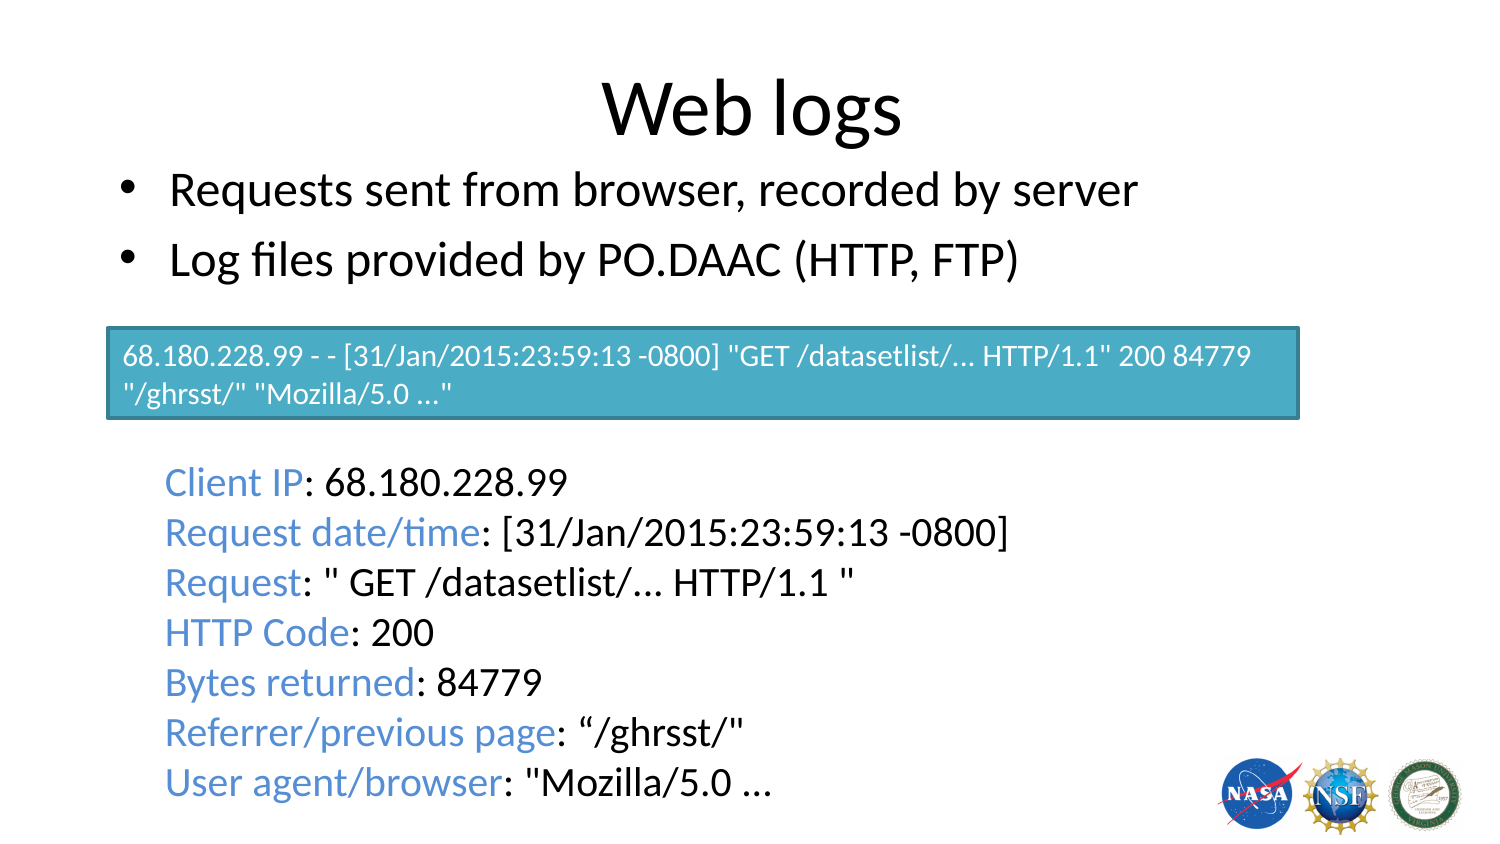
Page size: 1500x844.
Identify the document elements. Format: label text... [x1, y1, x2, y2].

text_box Client IP: 68.180.228.99 Request date/time: [31/Jan/2015:23:59:13 -0800] Request: " GET /datasetlist/... HTTP/1.1 " HTTP Code: 200 Bytes returned: 84779 Referrer/previous page: “/ghrsst/" User agent/browser: "Mozilla/5.0 ... [150, 446, 1088, 812]
title Web logs [105, 21, 1400, 149]
picture [1388, 759, 1462, 832]
list Requests sent from browser, recorded by server Log files provided by PO.DAAC (HTTP, FTP) [105, 149, 1400, 343]
text_box 68.180.228.99 - - [31/Jan/2015:23:59:13 -0800] "GET /datasetlist/... HTTP/1.1" 200 84779 "/ghrsst/" "Mozilla/5.0 ..." [106, 326, 1300, 420]
picture [1217, 755, 1379, 835]
